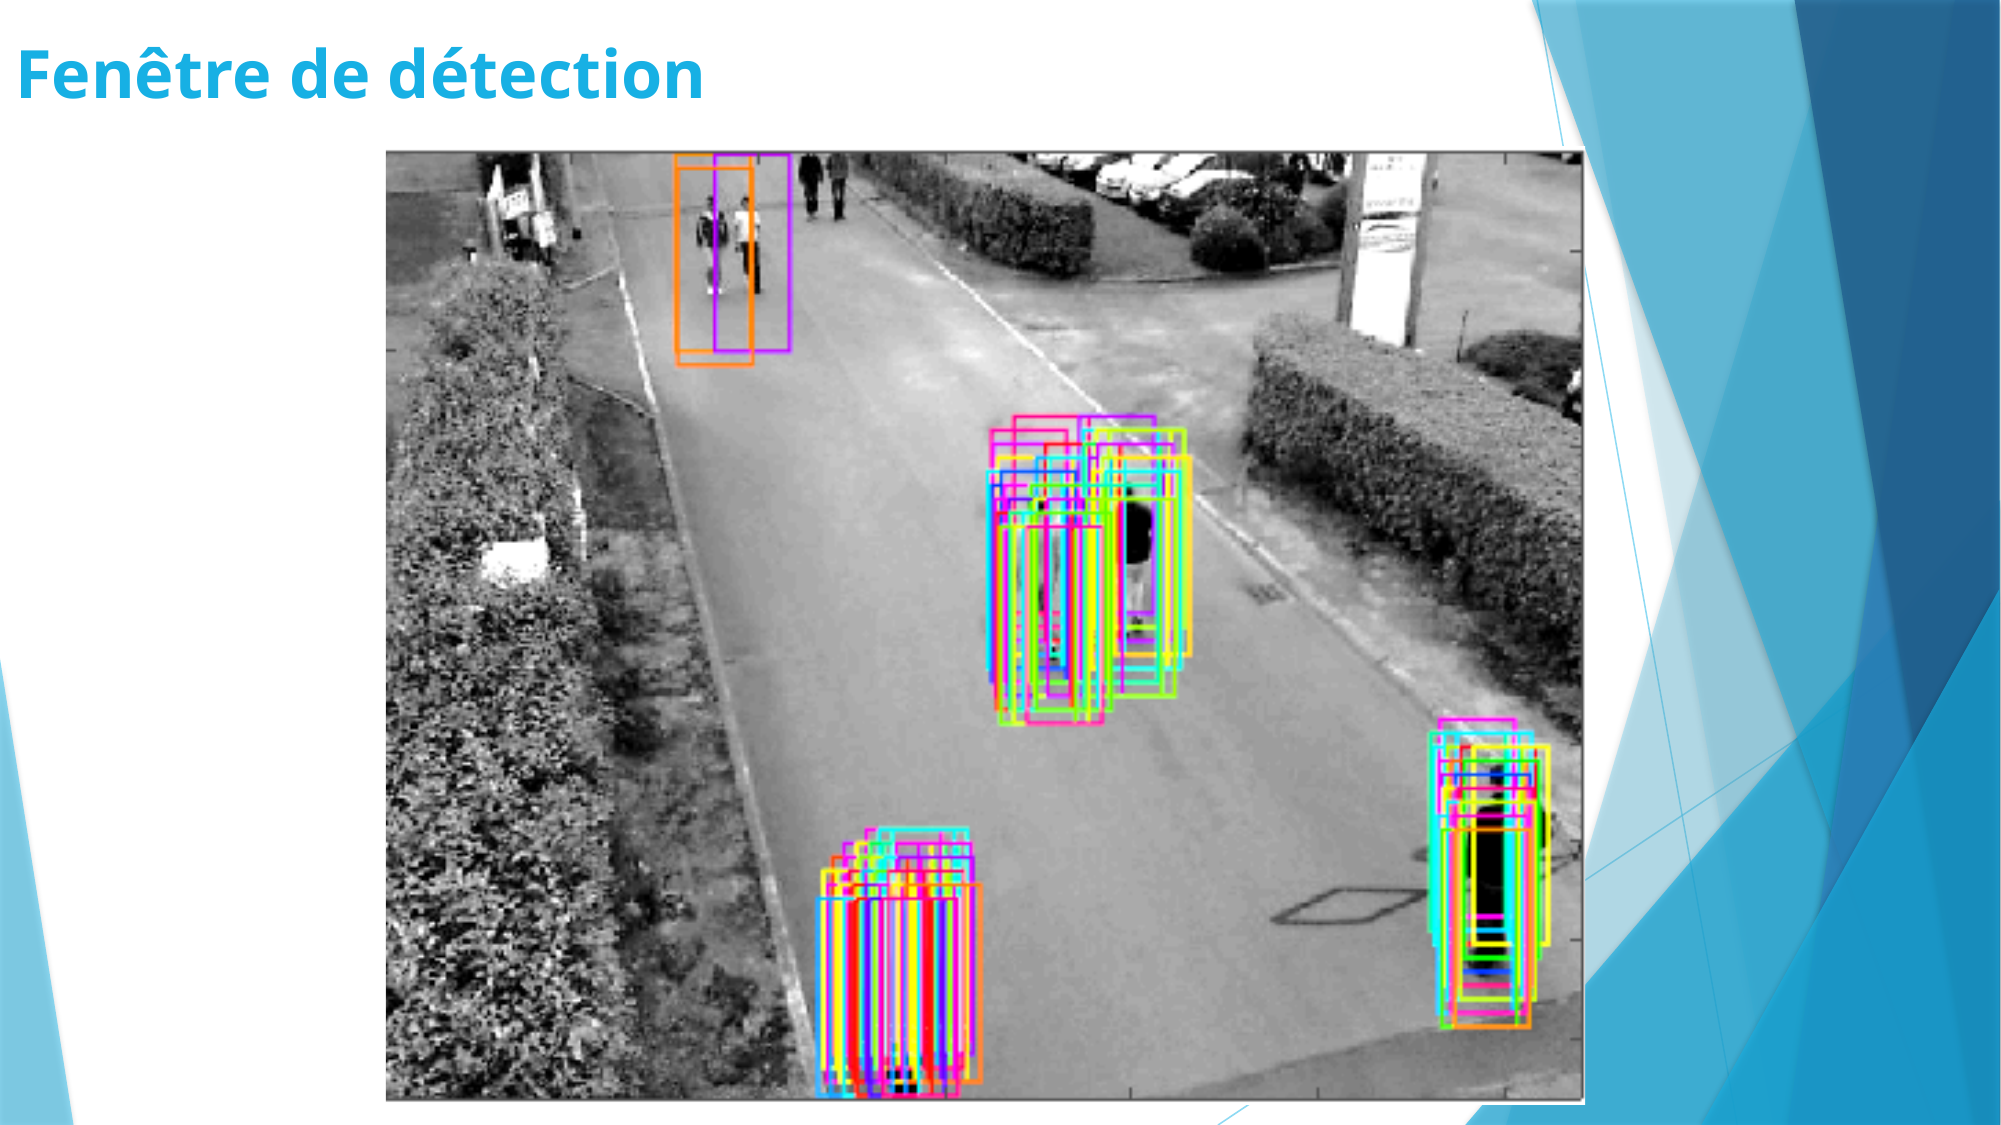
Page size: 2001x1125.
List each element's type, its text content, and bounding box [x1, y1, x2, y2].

title Fenêtre de détection [0, 24, 1411, 147]
picture [385, 145, 1586, 1105]
